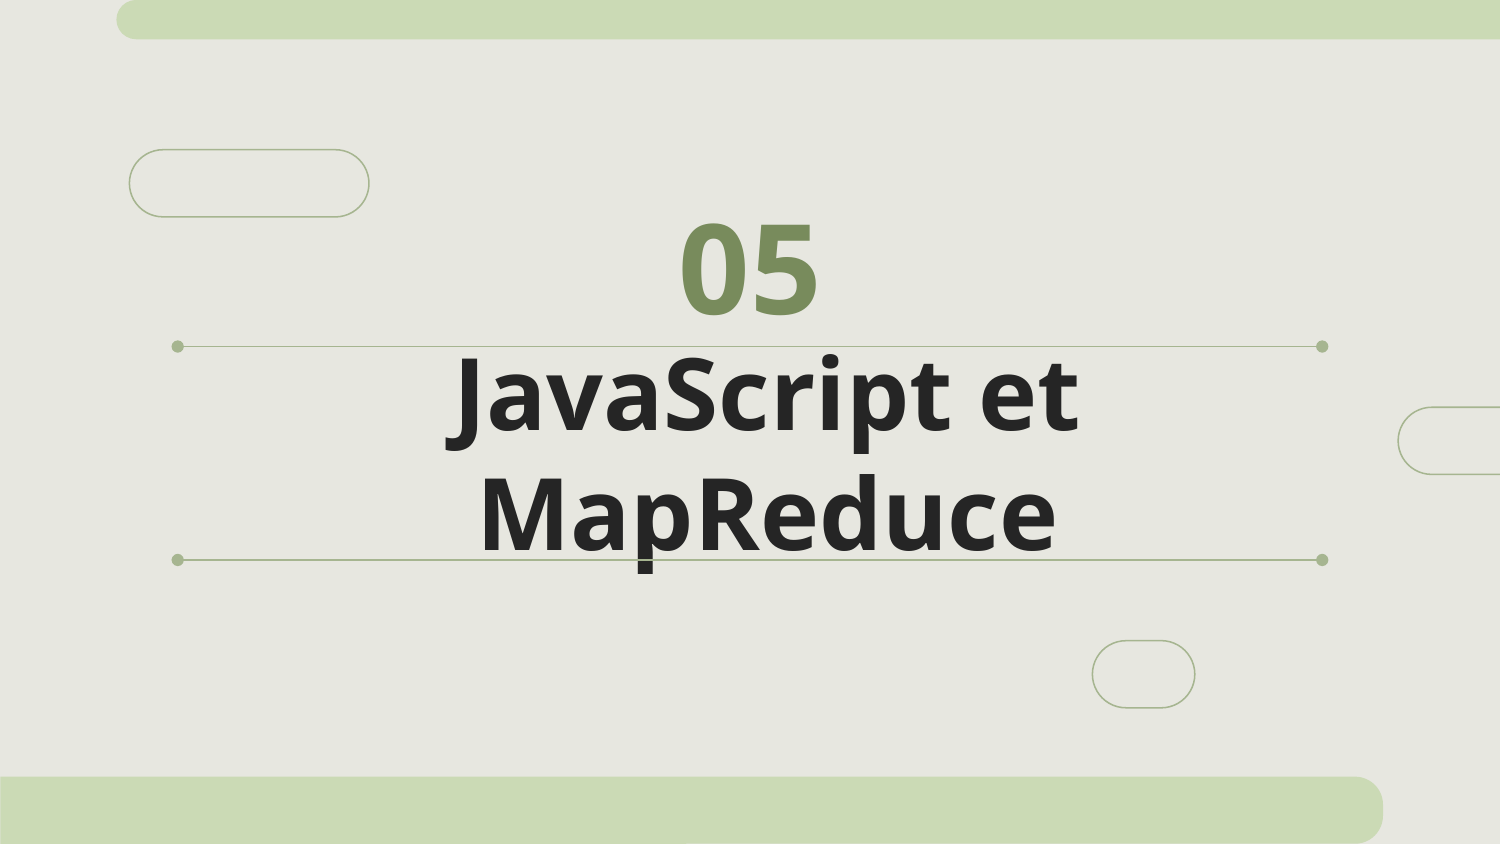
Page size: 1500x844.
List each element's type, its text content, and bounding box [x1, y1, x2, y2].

title JavaScript et MapReduce [159, 315, 1376, 454]
text_box [129, 149, 369, 217]
text_box [1092, 640, 1195, 708]
title 05 [648, 216, 852, 345]
